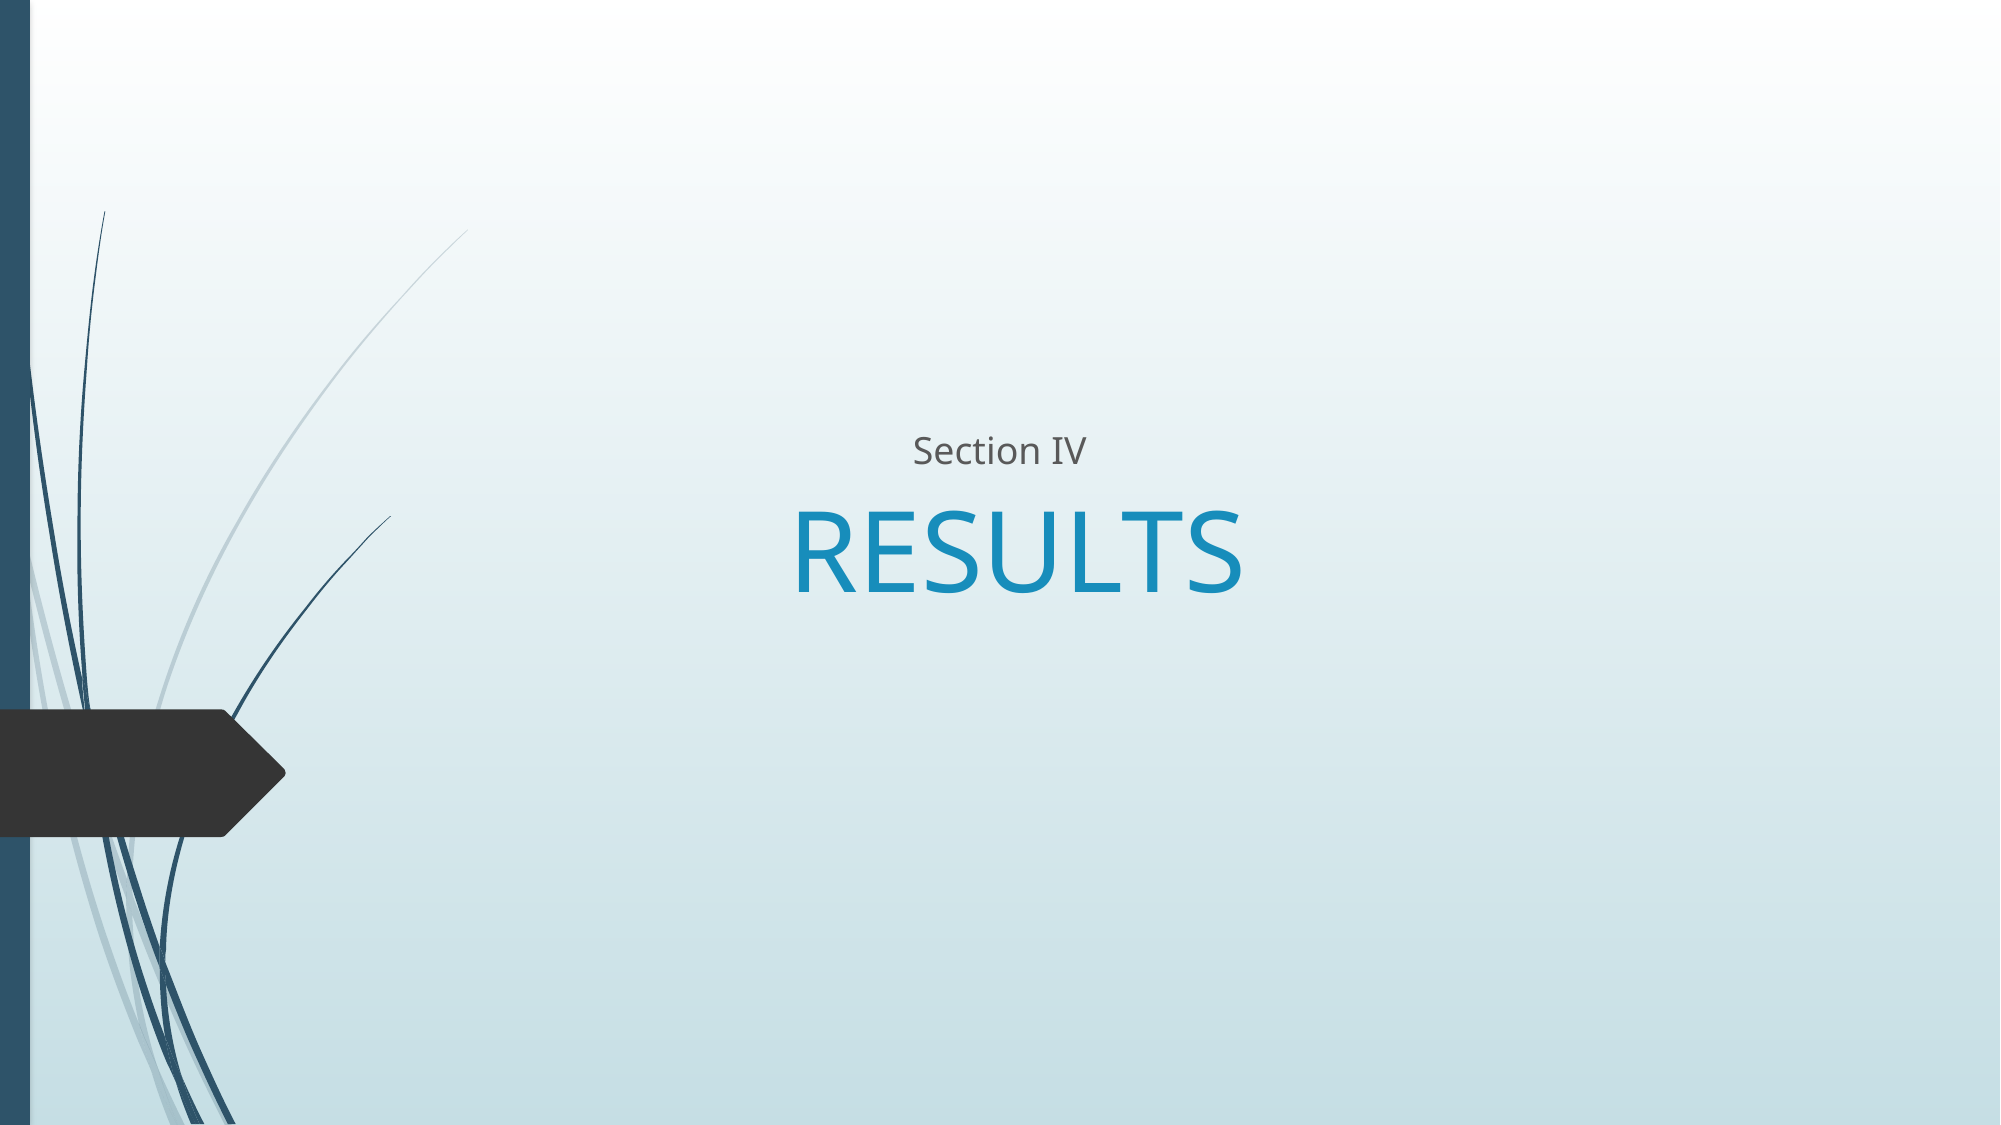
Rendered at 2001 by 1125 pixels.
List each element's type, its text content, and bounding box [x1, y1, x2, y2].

subtitle Section IV [268, 419, 1732, 605]
title RESULTS [285, 251, 1749, 623]
